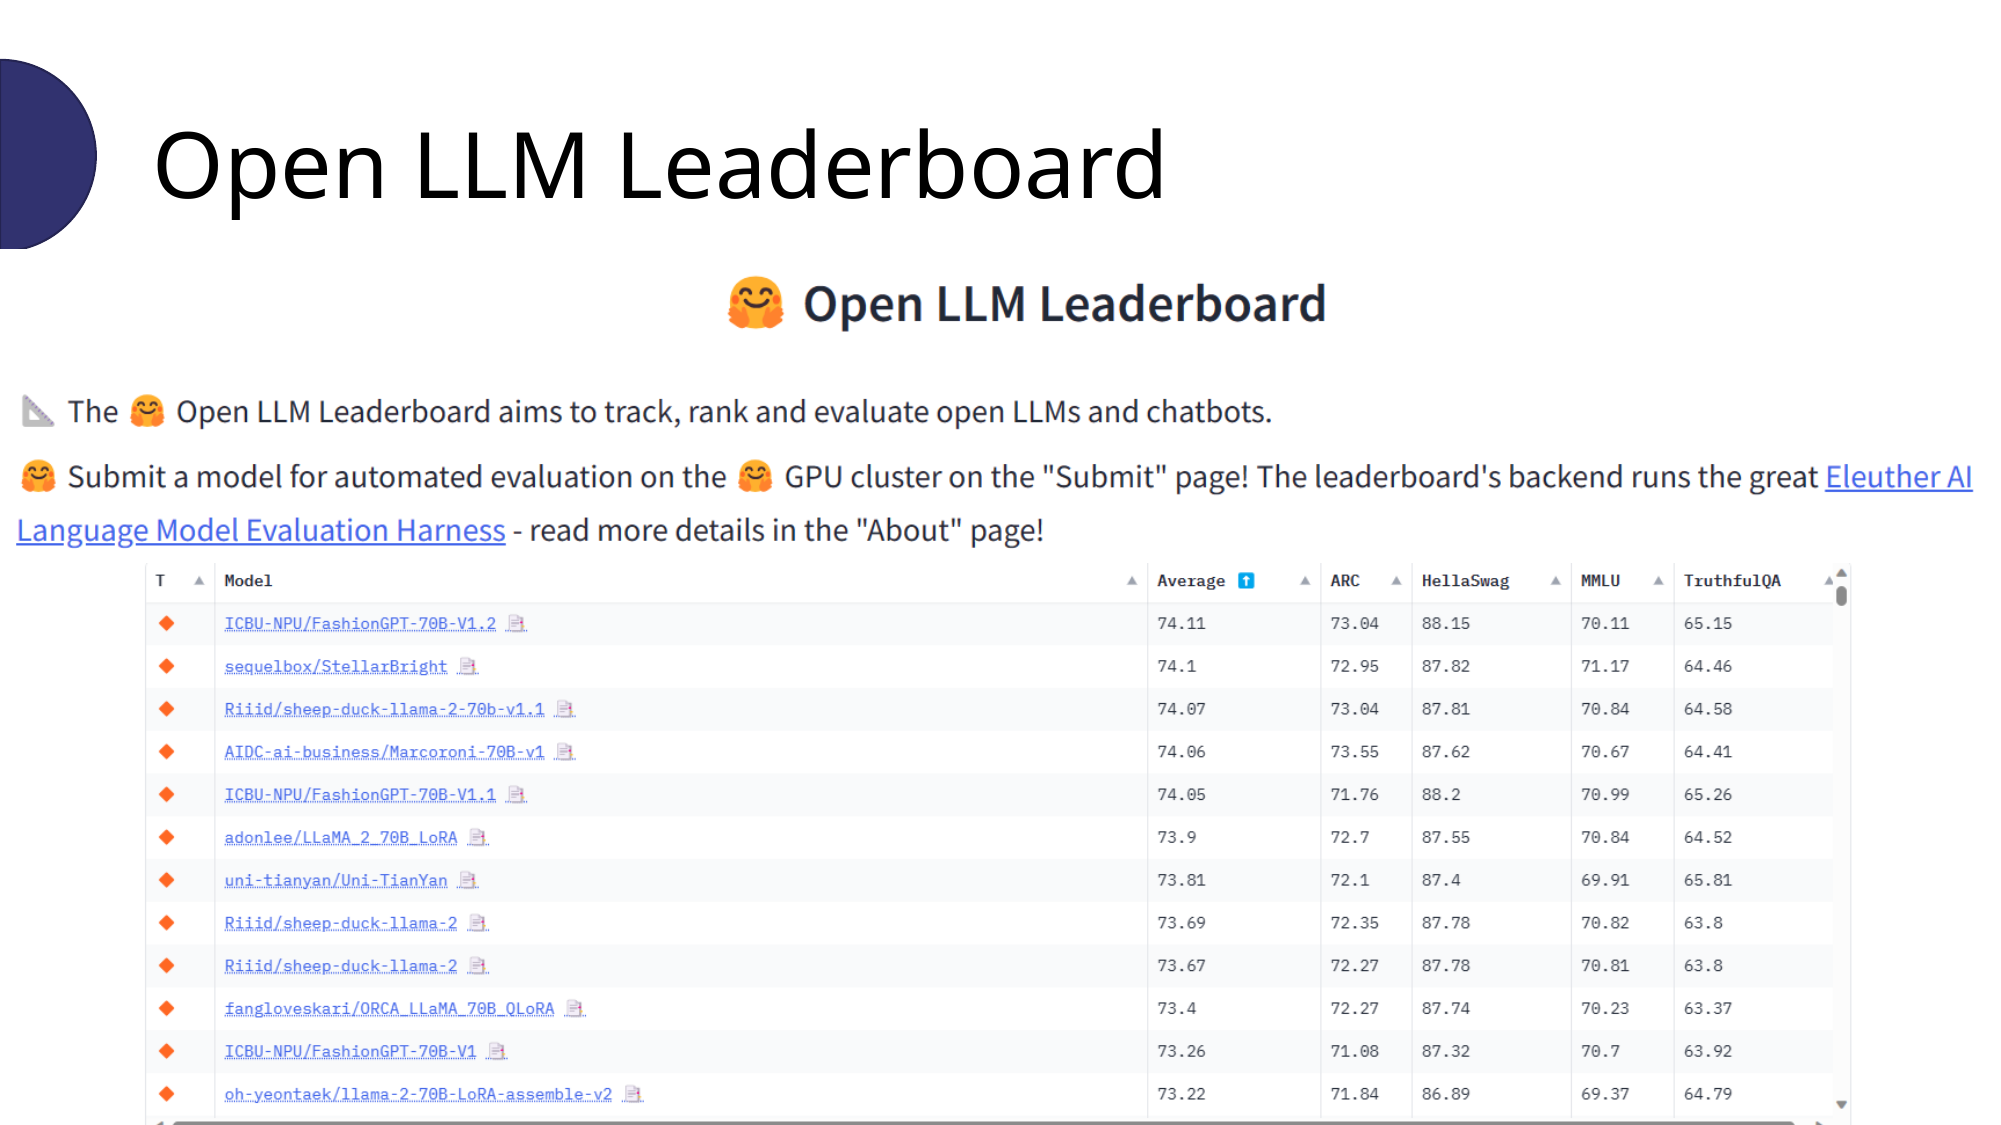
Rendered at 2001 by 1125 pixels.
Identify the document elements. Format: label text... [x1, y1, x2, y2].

picture [0, 249, 2000, 563]
title Open LLM Leaderboard [137, 59, 1863, 249]
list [137, 563, 1863, 1125]
